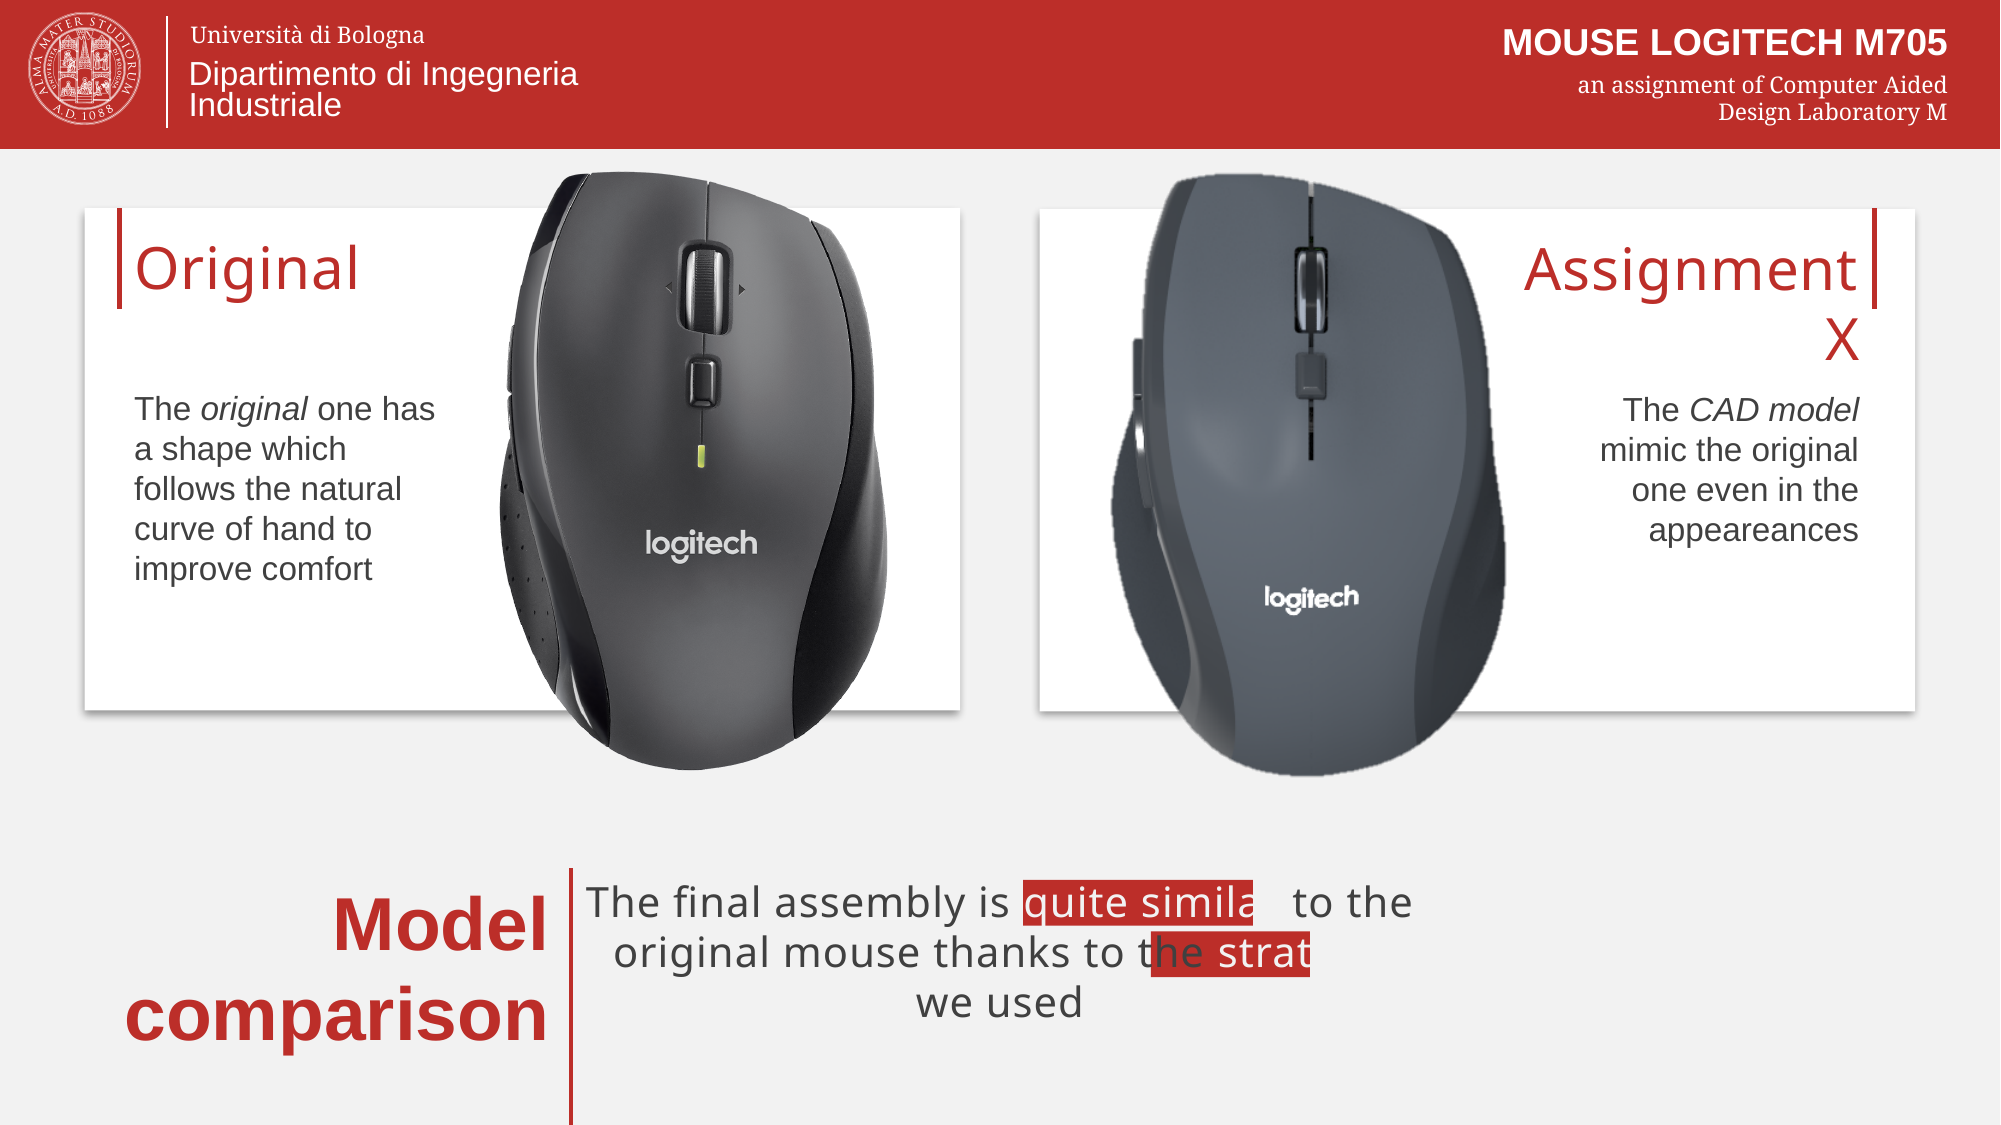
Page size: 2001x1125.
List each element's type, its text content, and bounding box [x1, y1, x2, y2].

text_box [1559, 208, 1916, 712]
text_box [1383, 10, 1963, 134]
text_box [0, 0, 2000, 150]
picture [28, 12, 141, 125]
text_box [84, 207, 276, 711]
text_box Model comparison [84, 868, 565, 1063]
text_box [570, 868, 1429, 1125]
picture [276, 108, 1559, 833]
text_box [173, 12, 631, 132]
